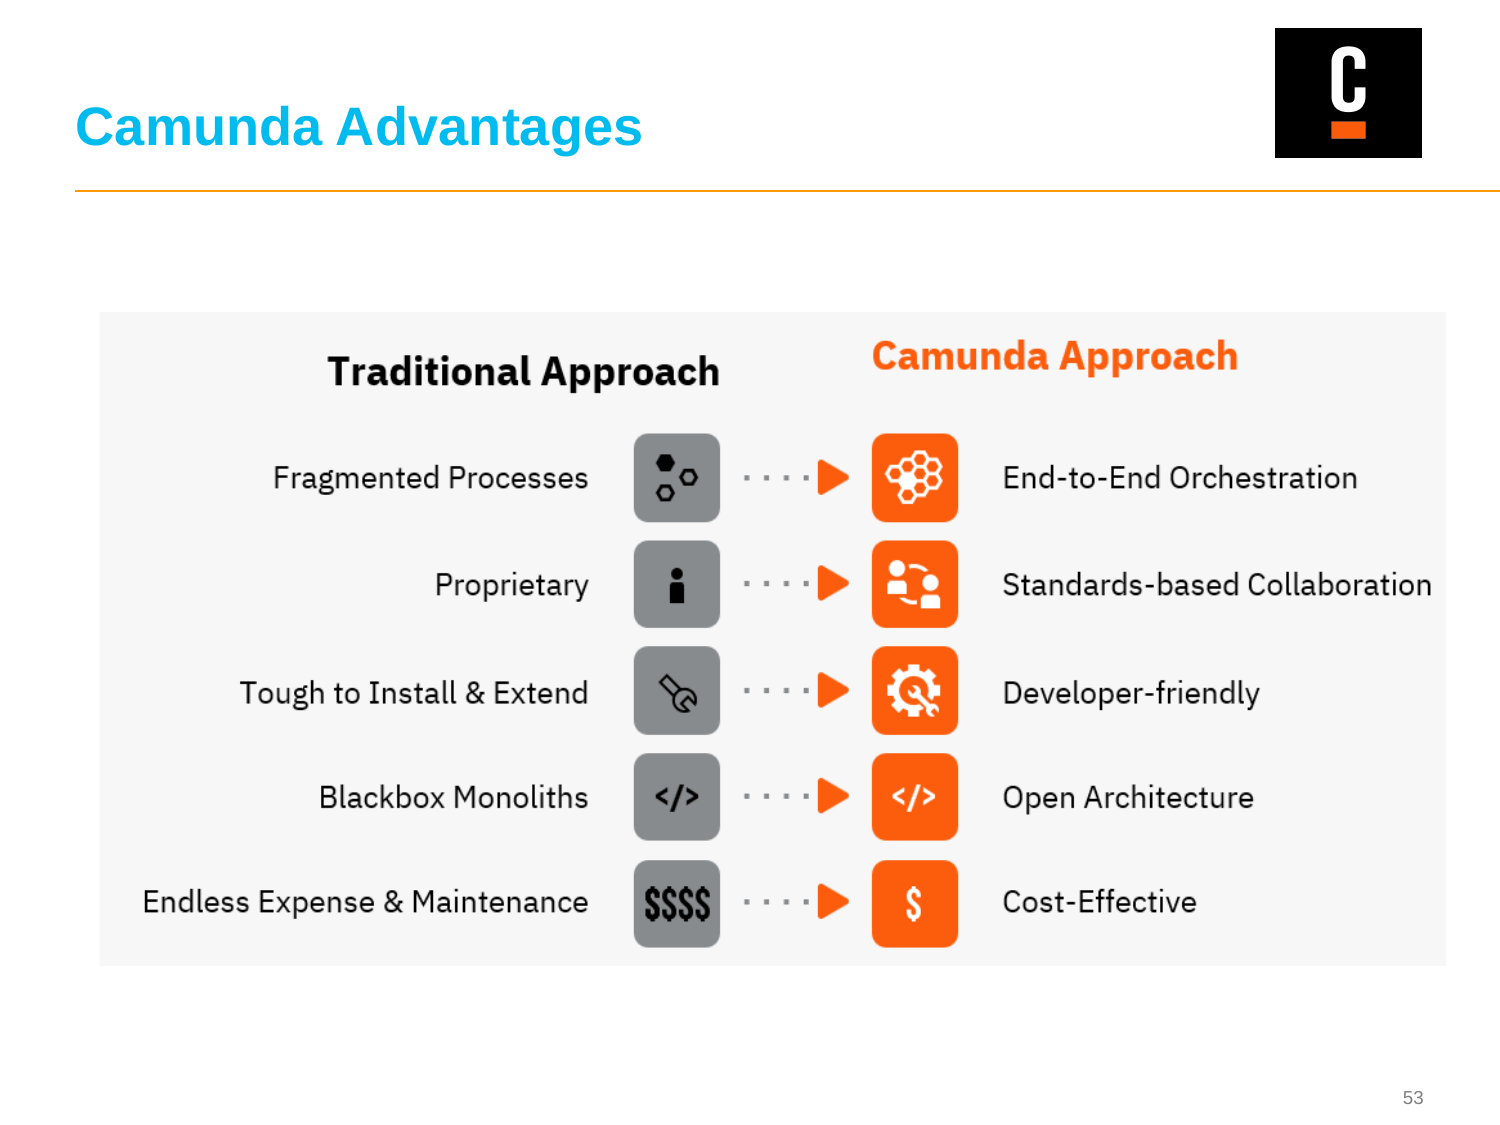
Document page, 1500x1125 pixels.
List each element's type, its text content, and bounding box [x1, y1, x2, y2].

title Camunda Advantages [75, 27, 1422, 157]
picture [99, 312, 1447, 967]
